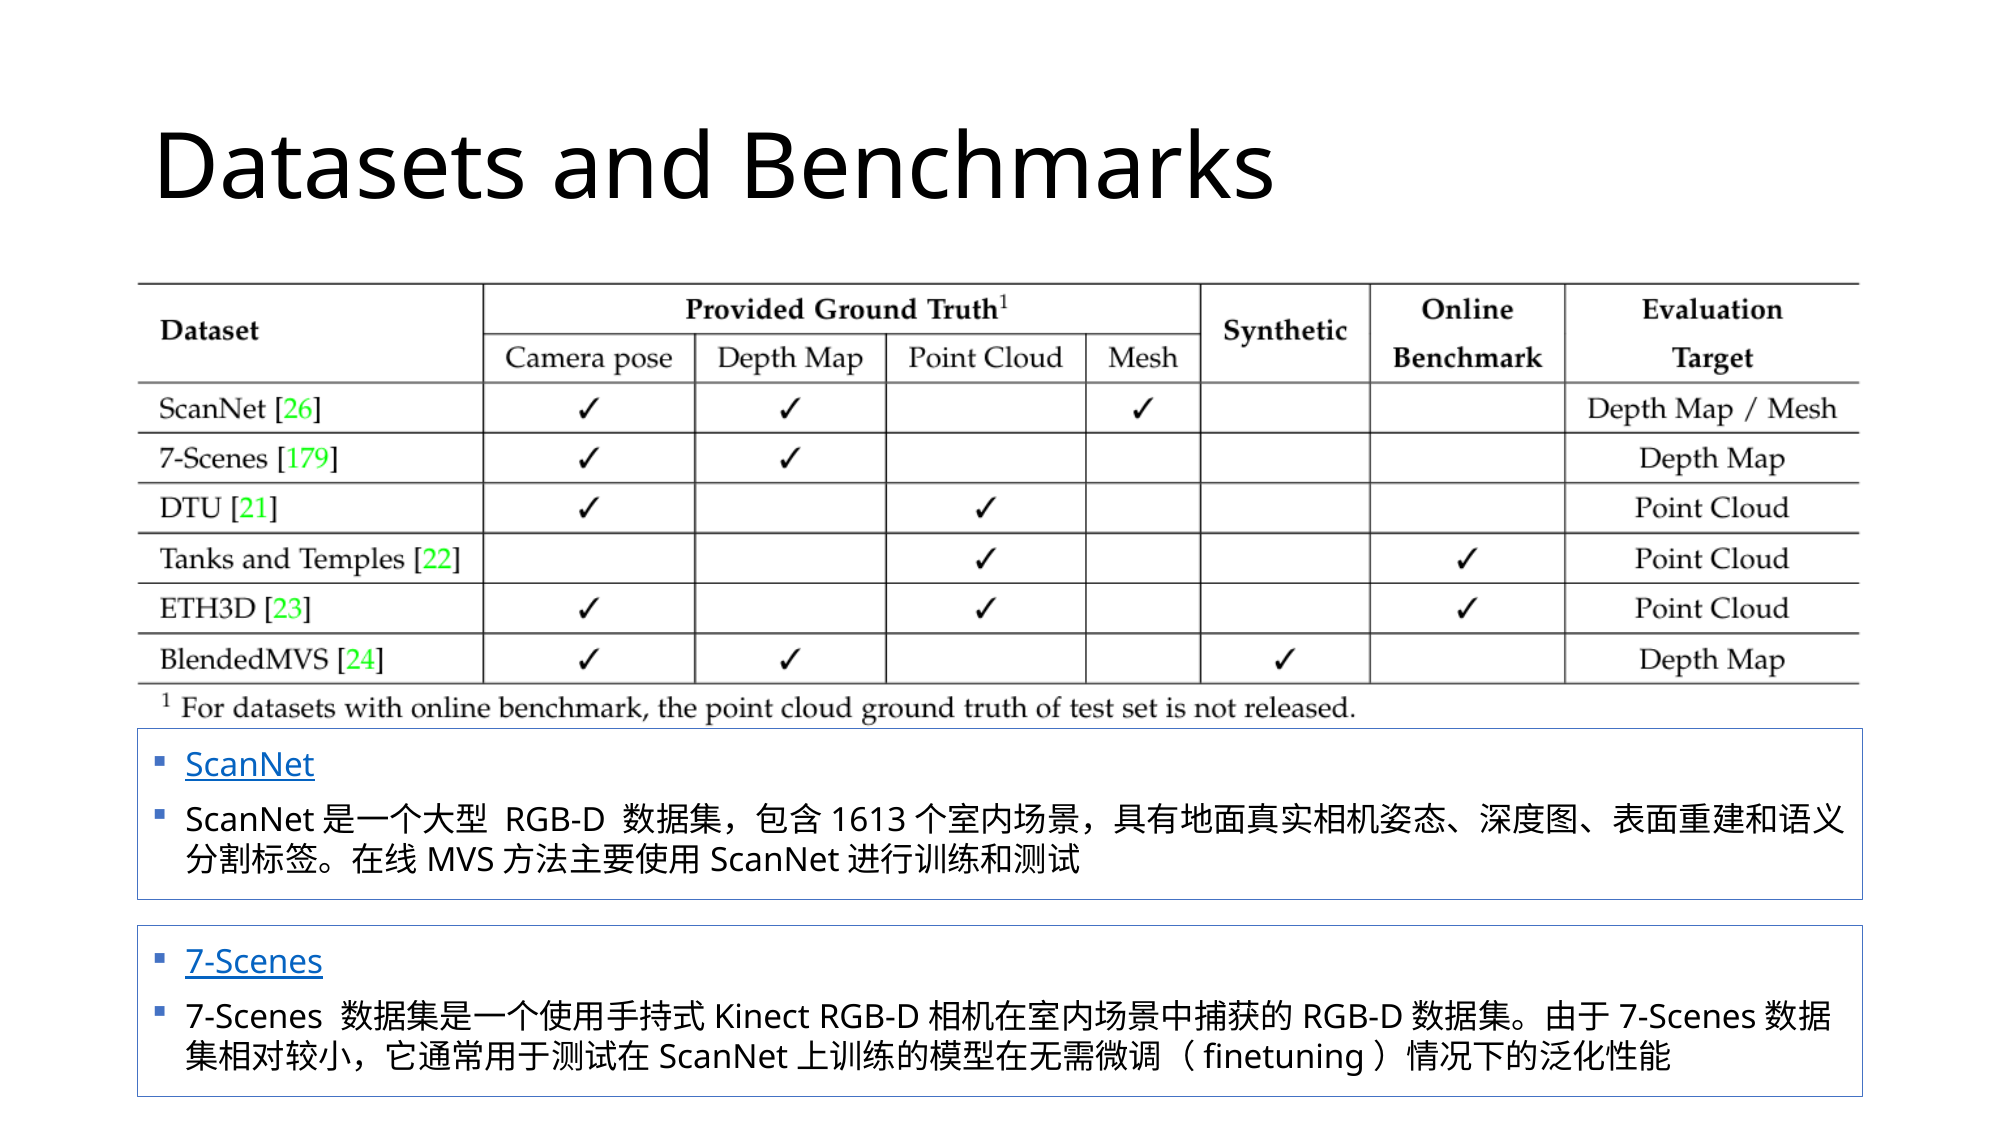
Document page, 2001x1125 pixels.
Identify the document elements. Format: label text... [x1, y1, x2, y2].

text_box 7-Scenes 7-Scenes 数据集是一个使用手持式Kinect RGB-D相机在室内场景中捕获的RGB-D数据集。由于7-Scenes数据集相对较小，它通常用于测试在ScanNet上训练的模型在无需微调（finetuning）情况下的泛化性能 [137, 925, 1863, 1097]
picture [137, 277, 1863, 729]
text_box ScanNet ScanNet是一个大型 RGB-D 数据集，包含1613个室内场景，具有地面真实相机姿态、深度图、表面重建和语义分割标签。在线MVS方法主要使用ScanNet进行训练和测试 [137, 729, 1863, 900]
title Datasets and Benchmarks [137, 59, 1863, 277]
